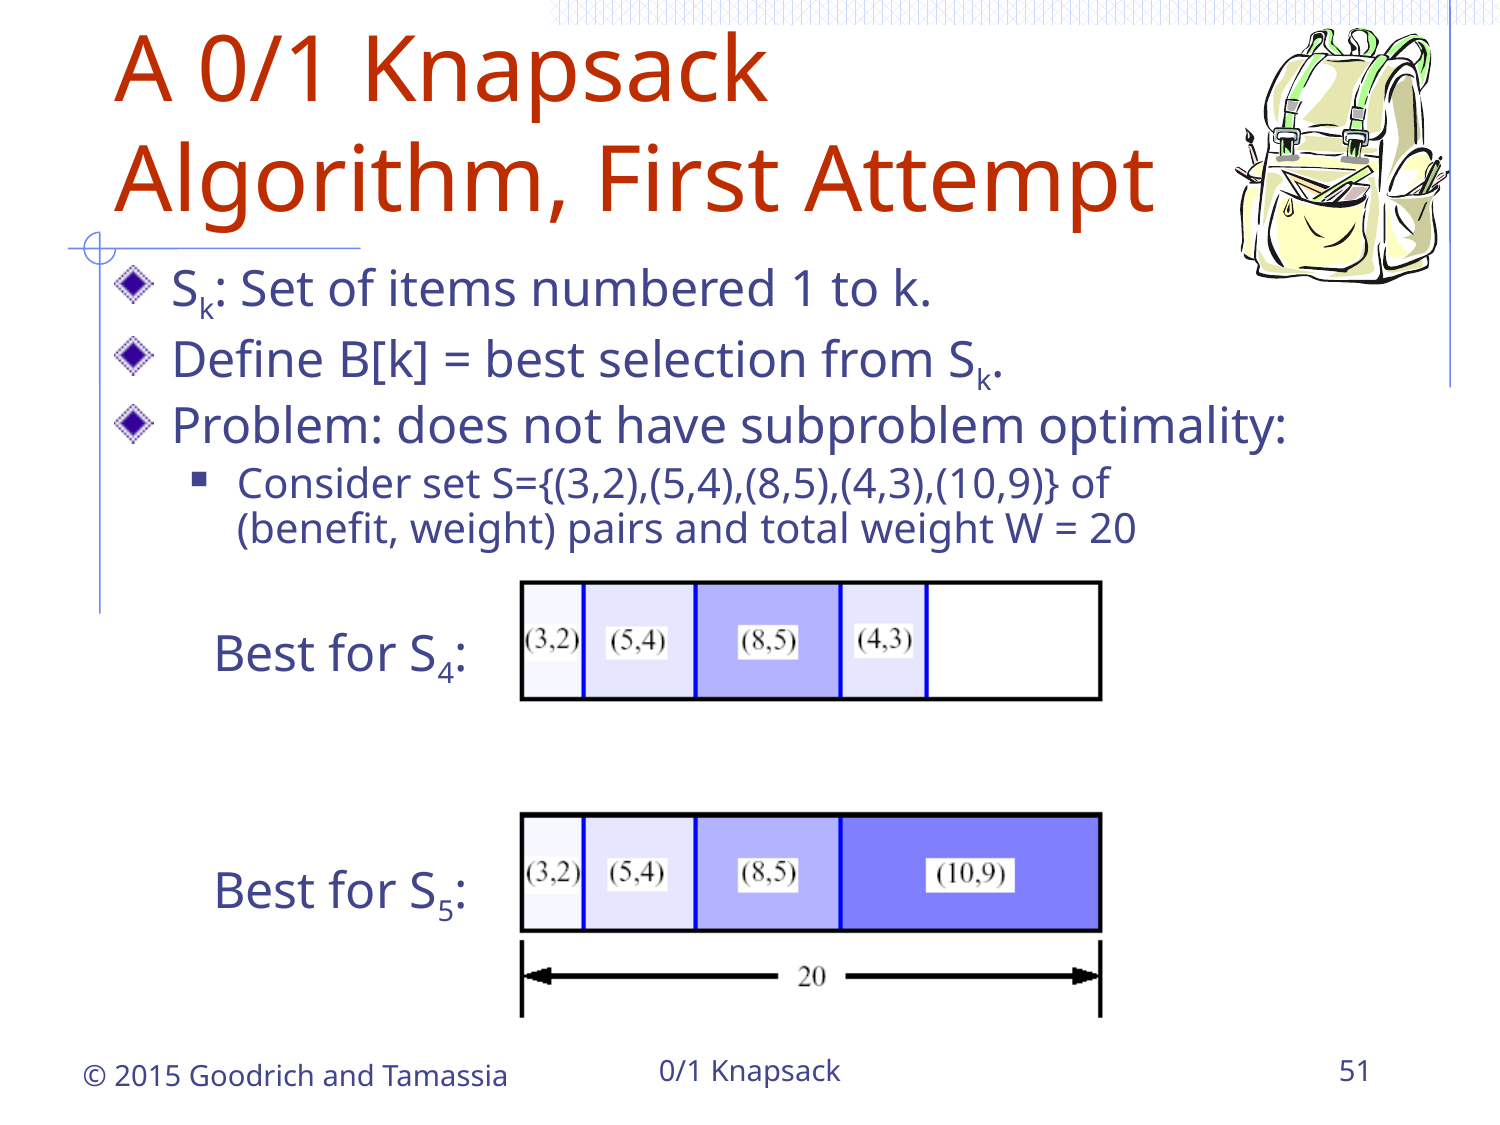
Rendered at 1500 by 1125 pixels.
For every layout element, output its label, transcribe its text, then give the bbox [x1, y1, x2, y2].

text_box Best for S4: [198, 613, 483, 697]
picture [114, 265, 154, 304]
text_box Best for S5: [198, 851, 483, 935]
picture [114, 404, 154, 444]
picture [512, 562, 1113, 1026]
slide_number 51 [1074, 1024, 1388, 1101]
picture [114, 336, 154, 376]
title A 0/1 Knapsack Algorithm, First Attempt [99, 50, 1229, 238]
list Sk: Set of items numbered 1 to k. Define B[k] = best selection from Sk. Problem: does not have subproblem optimality: Consider set S={(3,2),(5,4),(8,5),(4,3),(10,9)} of (benefit, weight) pairs and total weight W = 20 [99, 249, 1350, 575]
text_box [1234, 24, 1453, 288]
footer 0/1 Knapsack [512, 1034, 988, 1101]
